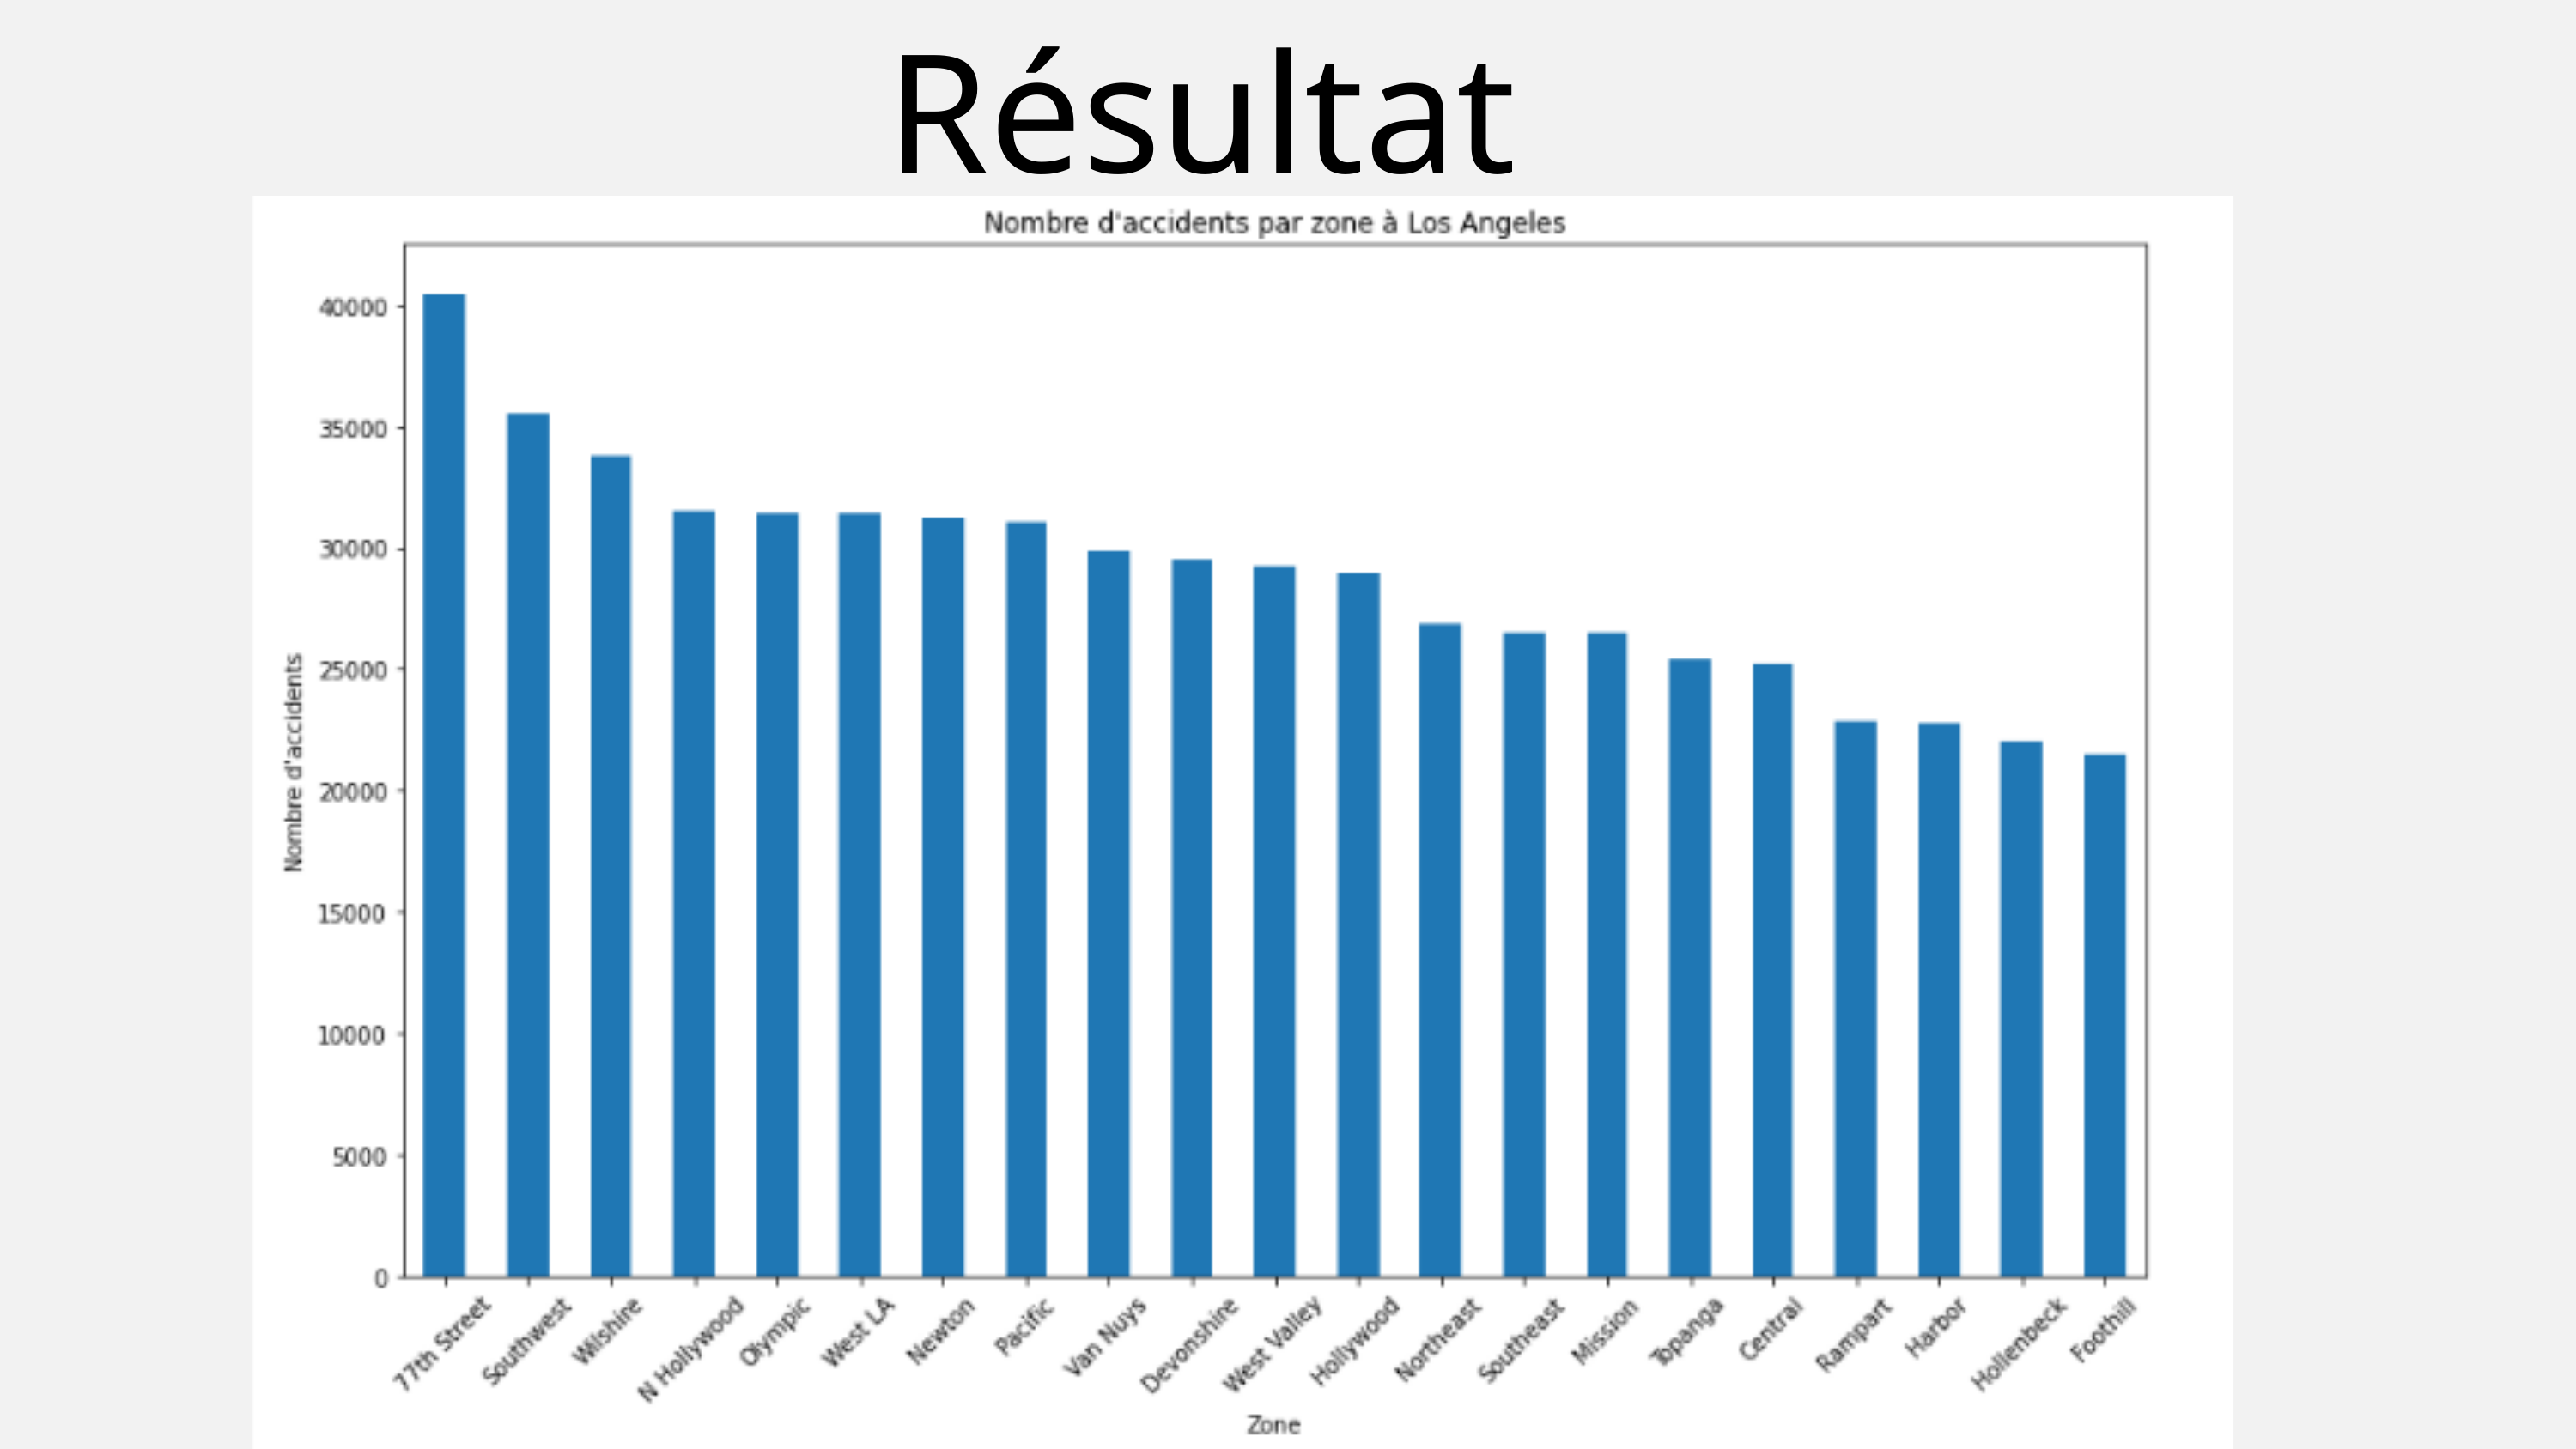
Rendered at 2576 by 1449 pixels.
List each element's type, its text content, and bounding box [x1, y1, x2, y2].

text_box [252, 196, 2234, 1449]
text_box Résultat [865, 0, 1539, 207]
